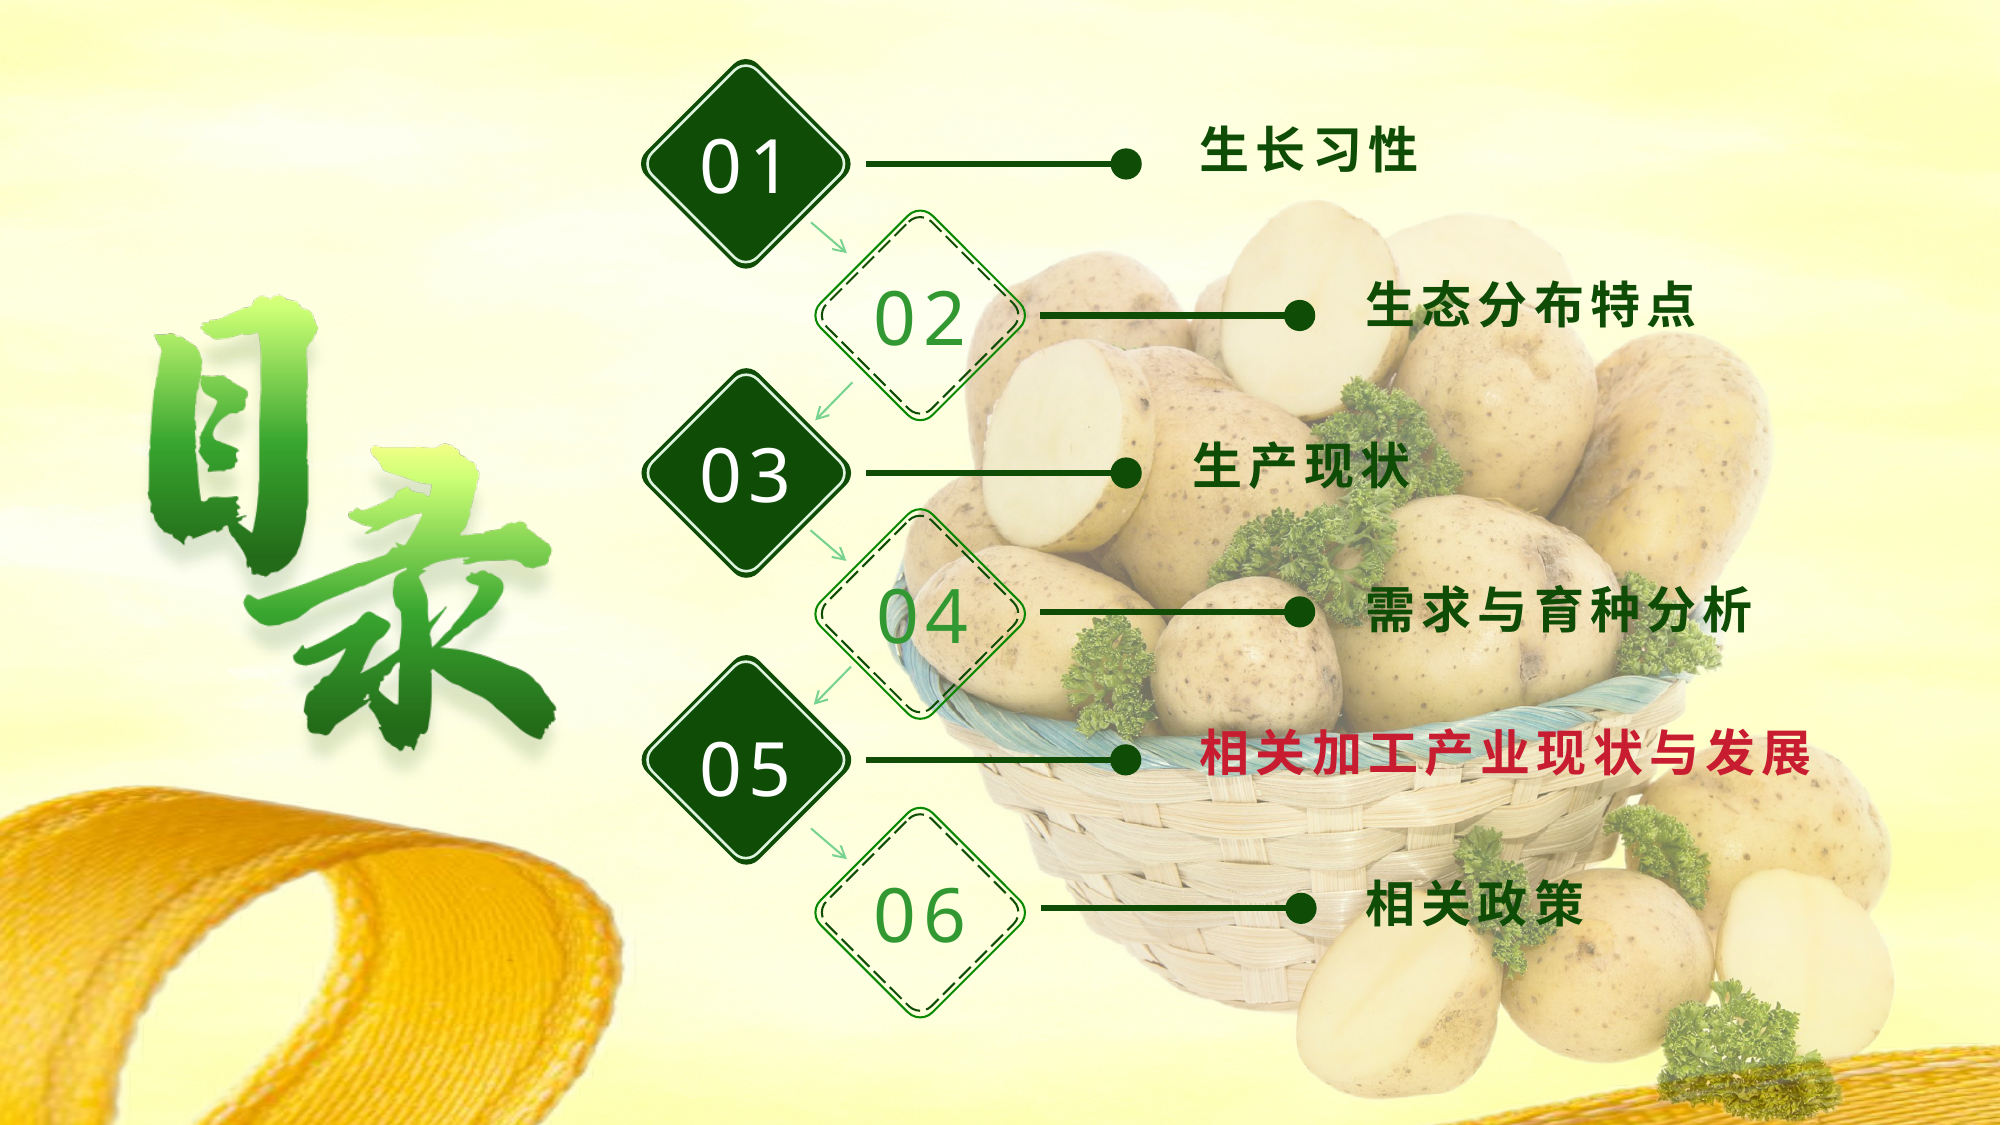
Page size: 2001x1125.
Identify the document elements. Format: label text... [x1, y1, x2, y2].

text_box [693, 217, 798, 263]
picture [0, 0, 2001, 1125]
text_box 生长习性 [1184, 111, 1462, 144]
text_box [694, 374, 799, 420]
text_box 03 [645, 420, 807, 526]
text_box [814, 381, 853, 421]
text_box [693, 65, 798, 111]
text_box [809, 529, 847, 562]
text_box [813, 666, 852, 706]
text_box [810, 221, 848, 254]
text_box [687, 368, 806, 420]
text_box [641, 462, 645, 484]
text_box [810, 827, 848, 860]
text_box [686, 59, 805, 111]
text_box [640, 153, 645, 175]
text_box [694, 526, 799, 572]
text_box 01 [645, 111, 847, 217]
text_box [687, 217, 805, 269]
text_box [687, 526, 806, 578]
